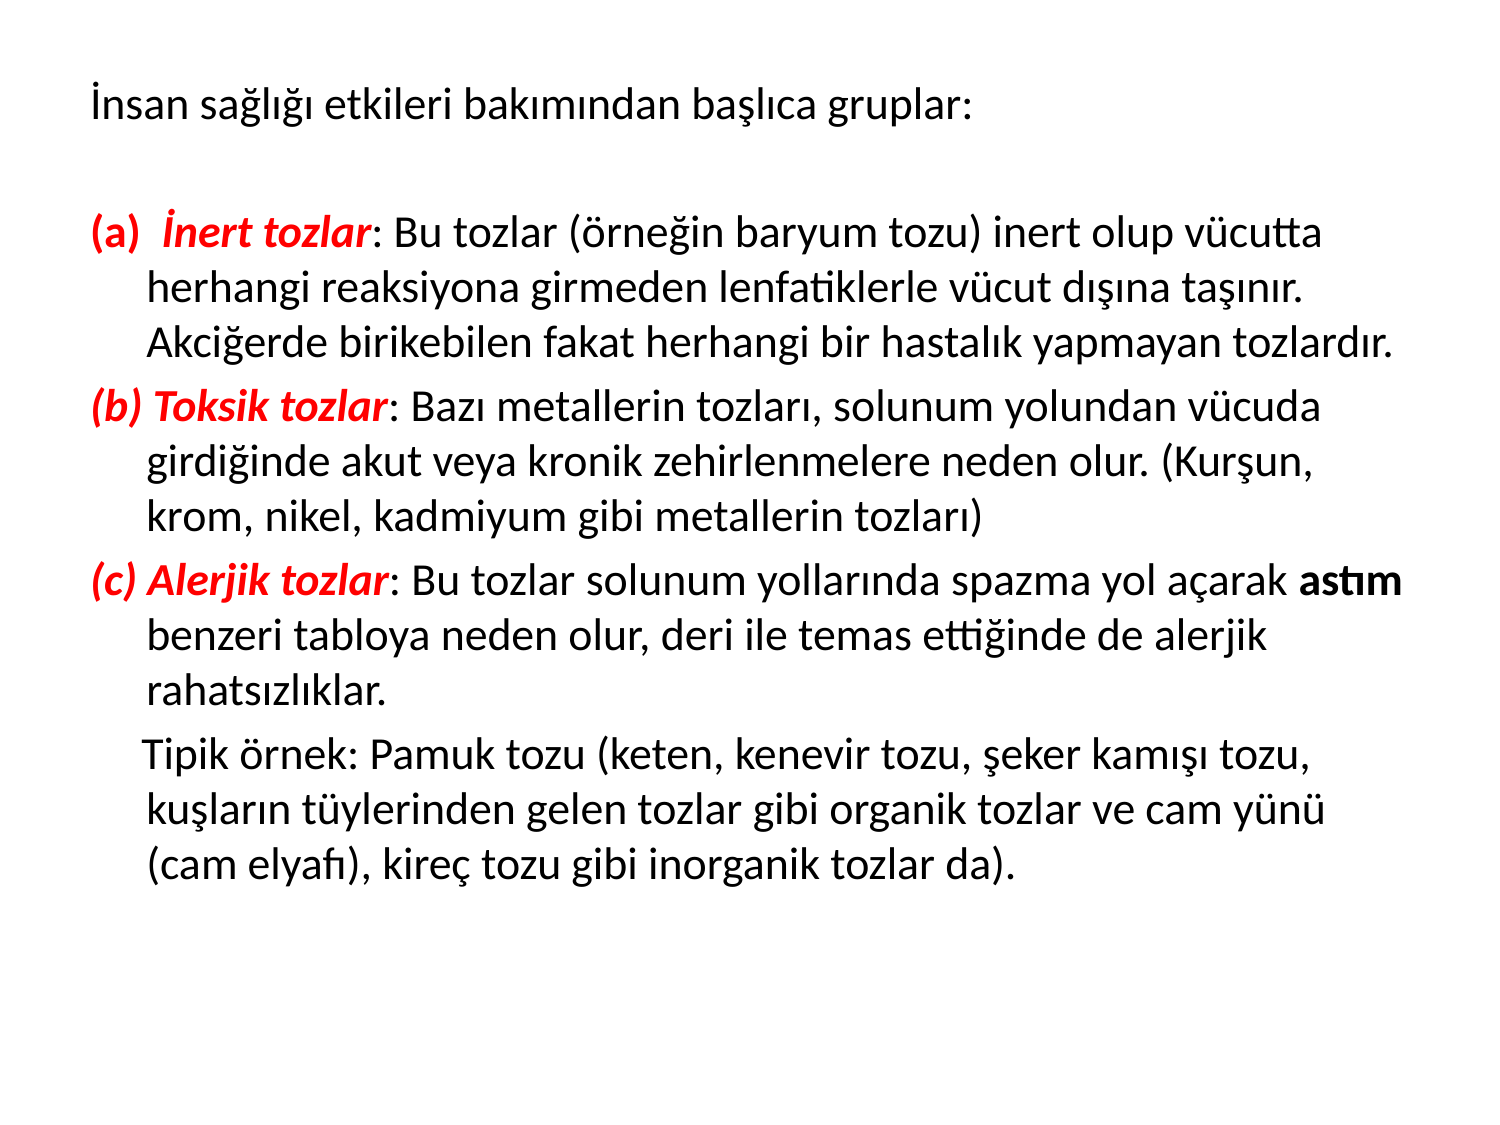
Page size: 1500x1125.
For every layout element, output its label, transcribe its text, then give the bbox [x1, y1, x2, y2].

list İnsan sağlığı etkileri bakımından başlıca gruplar: (a) İnert tozlar: Bu tozlar (örneğin baryum tozu) inert olup vücutta herhangi reaksiyona girmeden lenfatiklerle vücut dışına taşınır. Akciğerde birikebilen fakat herhangi bir hastalık yapmayan tozlardır. (b) Toksik tozlar: Bazı metallerin tozları, solunum yolundan vücuda girdiğinde akut veya kronik zehirlenmelere neden olur. (Kurşun, krom, nikel, kadmiyum gibi metallerin tozları) (c) Alerjik tozlar: Bu tozlar solunum yollarında spazma yol açarak astım benzeri tabloya neden olur, deri ile temas ettiğinde de alerjik rahatsızlıklar. Tipik örnek: Pamuk tozu (keten, kenevir tozu, şeker kamışı tozu, kuşların tüylerinden gelen tozlar gibi organik tozlar ve cam yünü (cam elyafı), kireç tozu gibi inorganik tozlar da). [75, 66, 1425, 1005]
